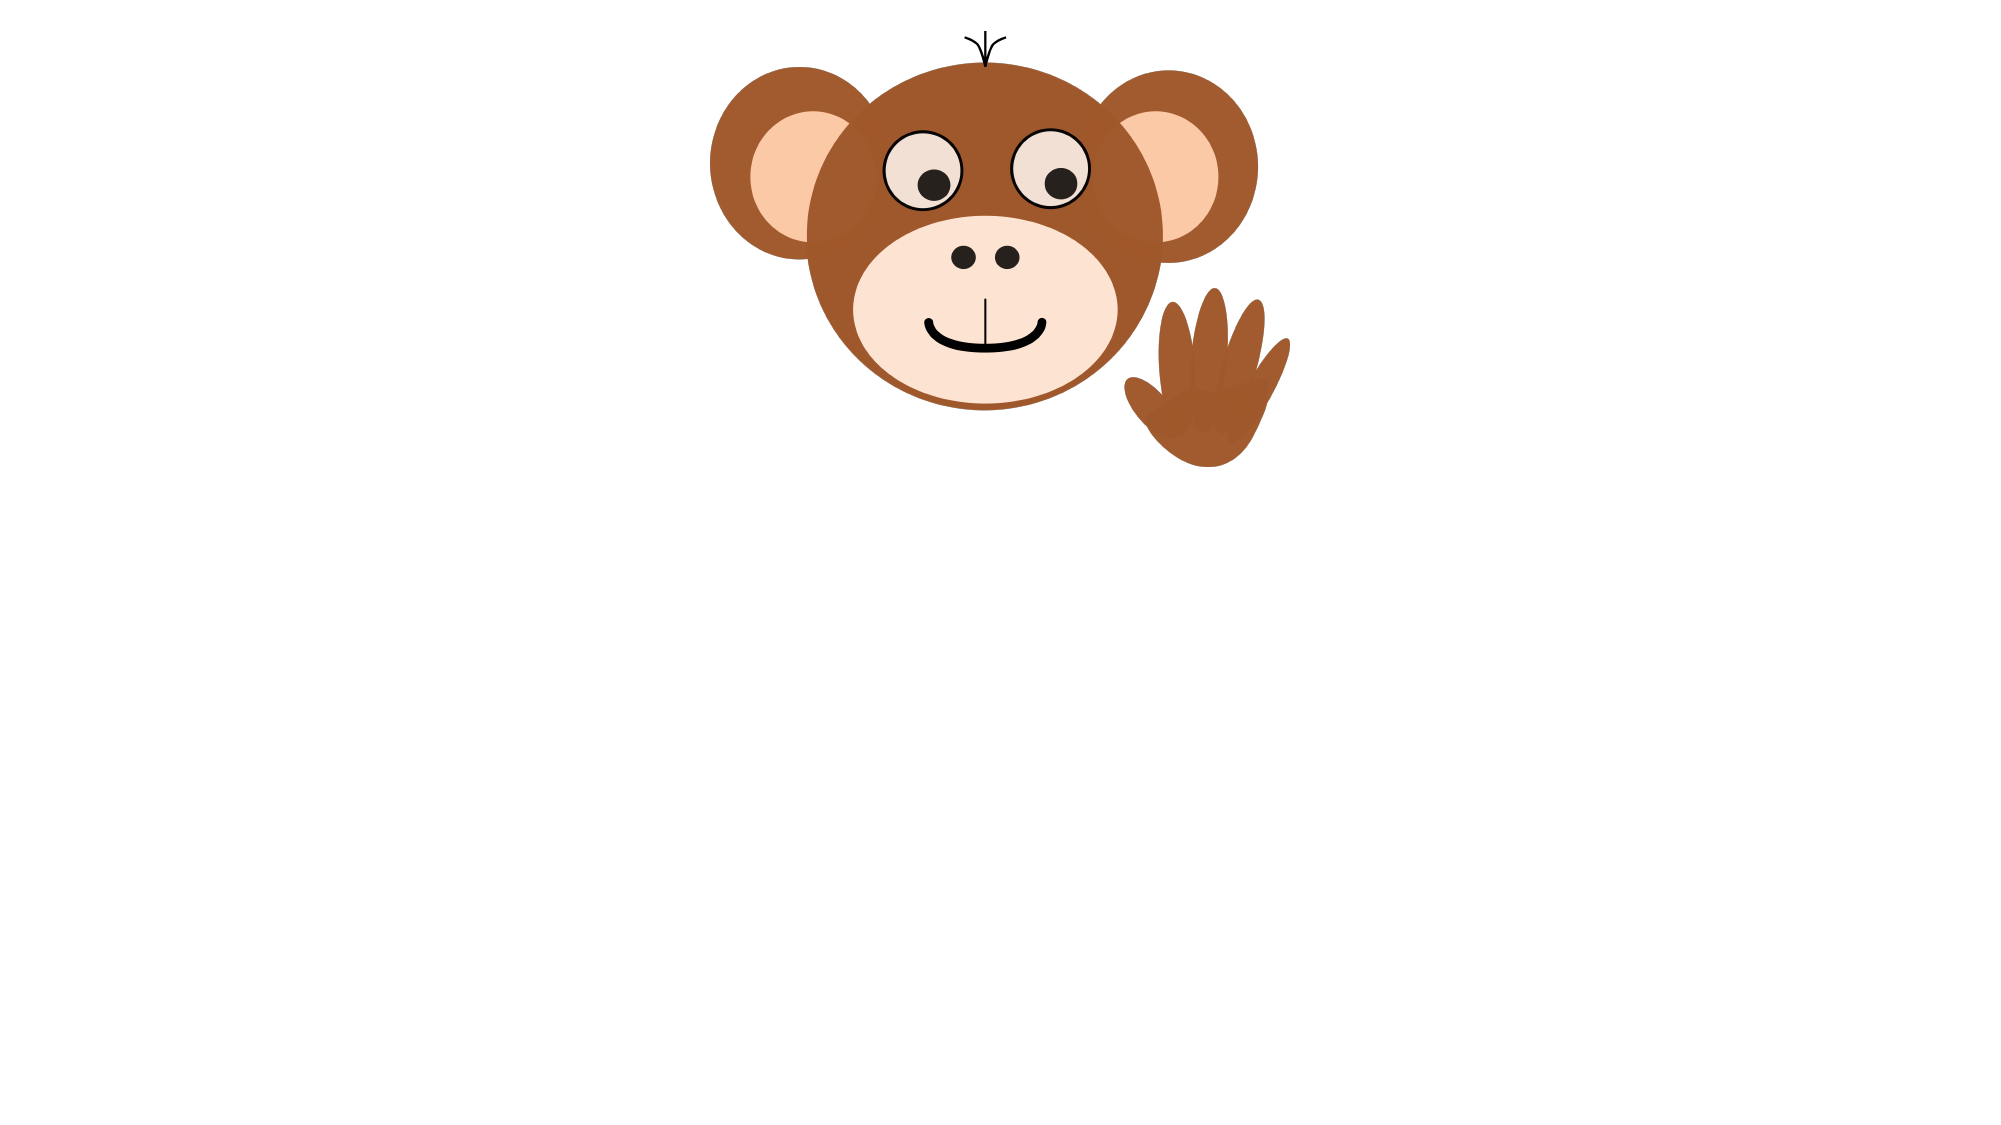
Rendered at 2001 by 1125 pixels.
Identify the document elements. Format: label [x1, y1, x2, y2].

picture [710, 31, 1290, 467]
